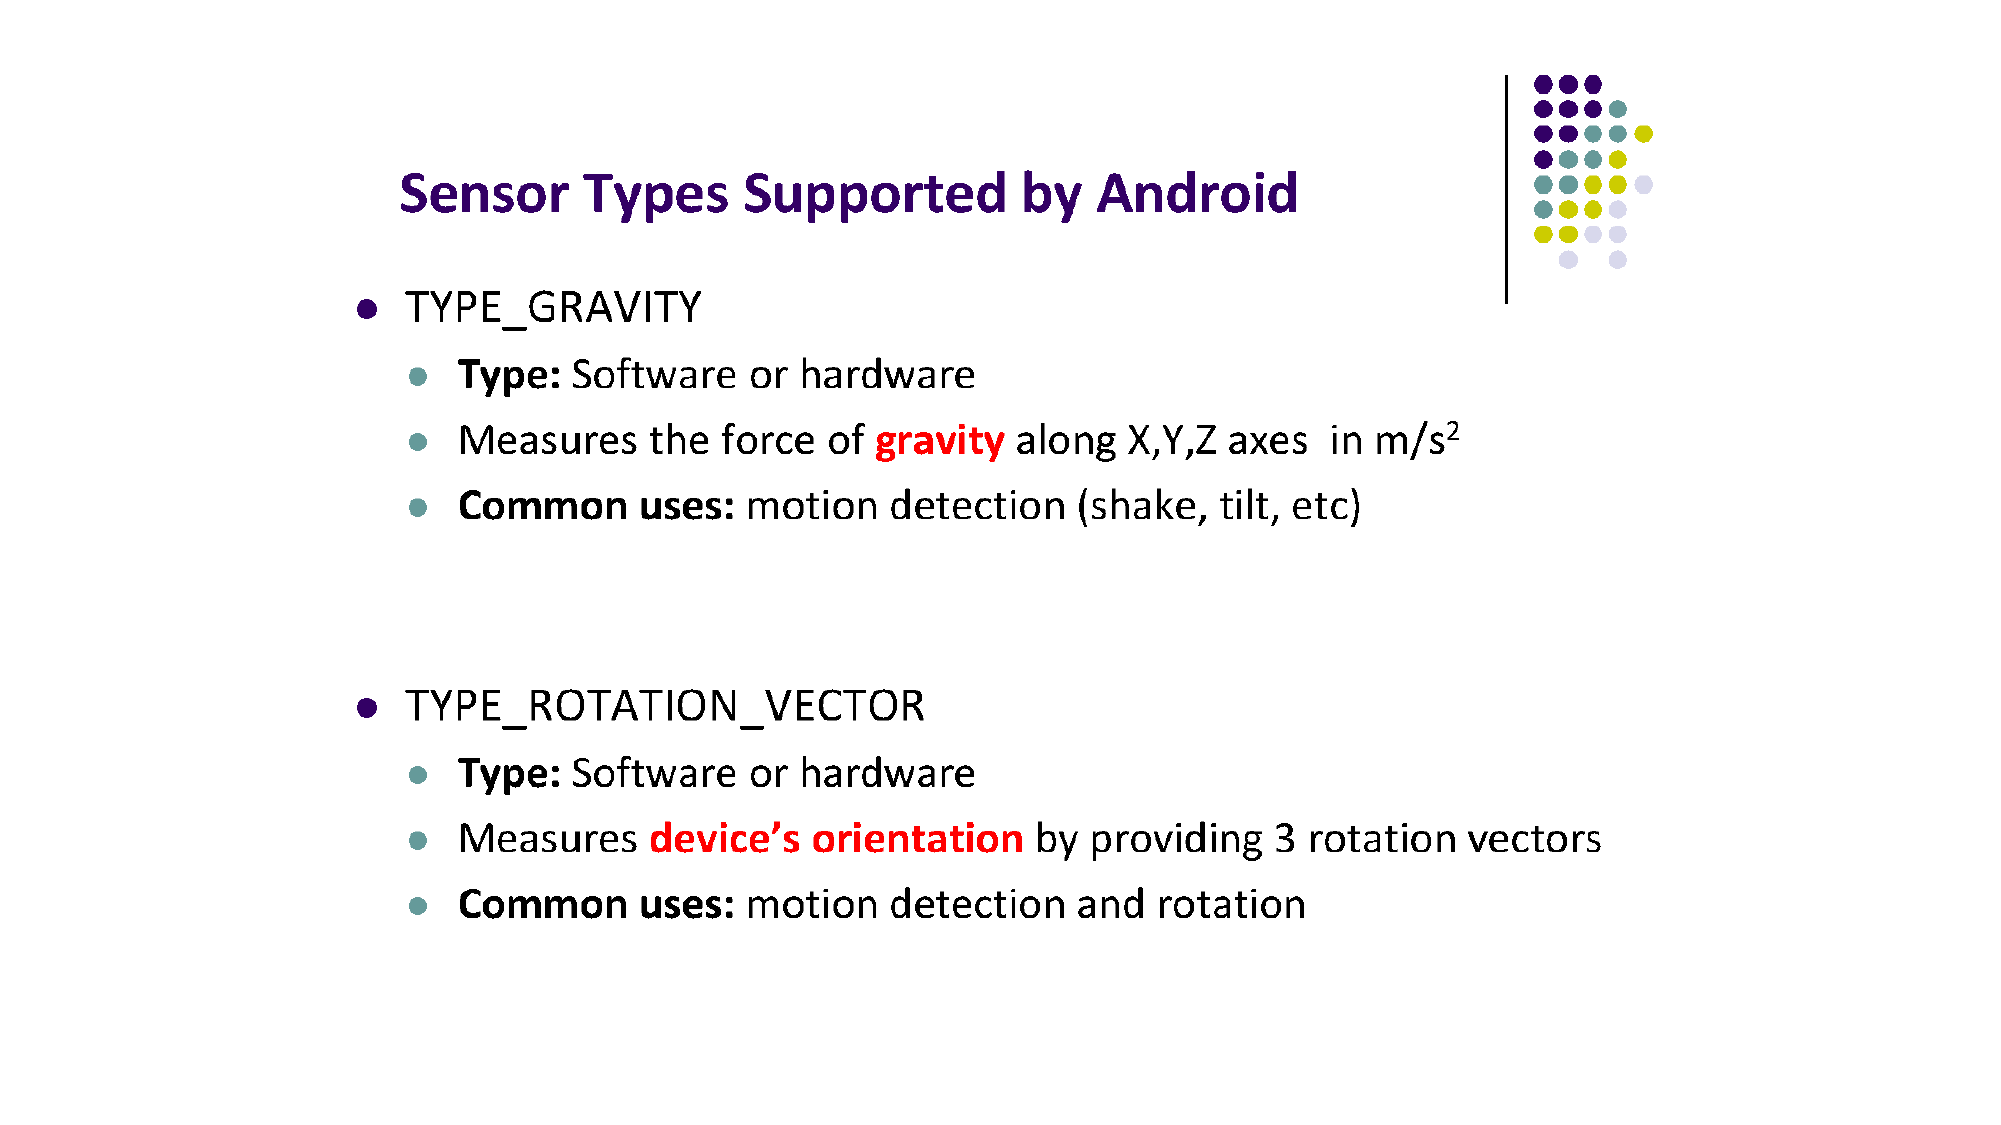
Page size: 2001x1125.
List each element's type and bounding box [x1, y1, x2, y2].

picture [249, 0, 1750, 1125]
